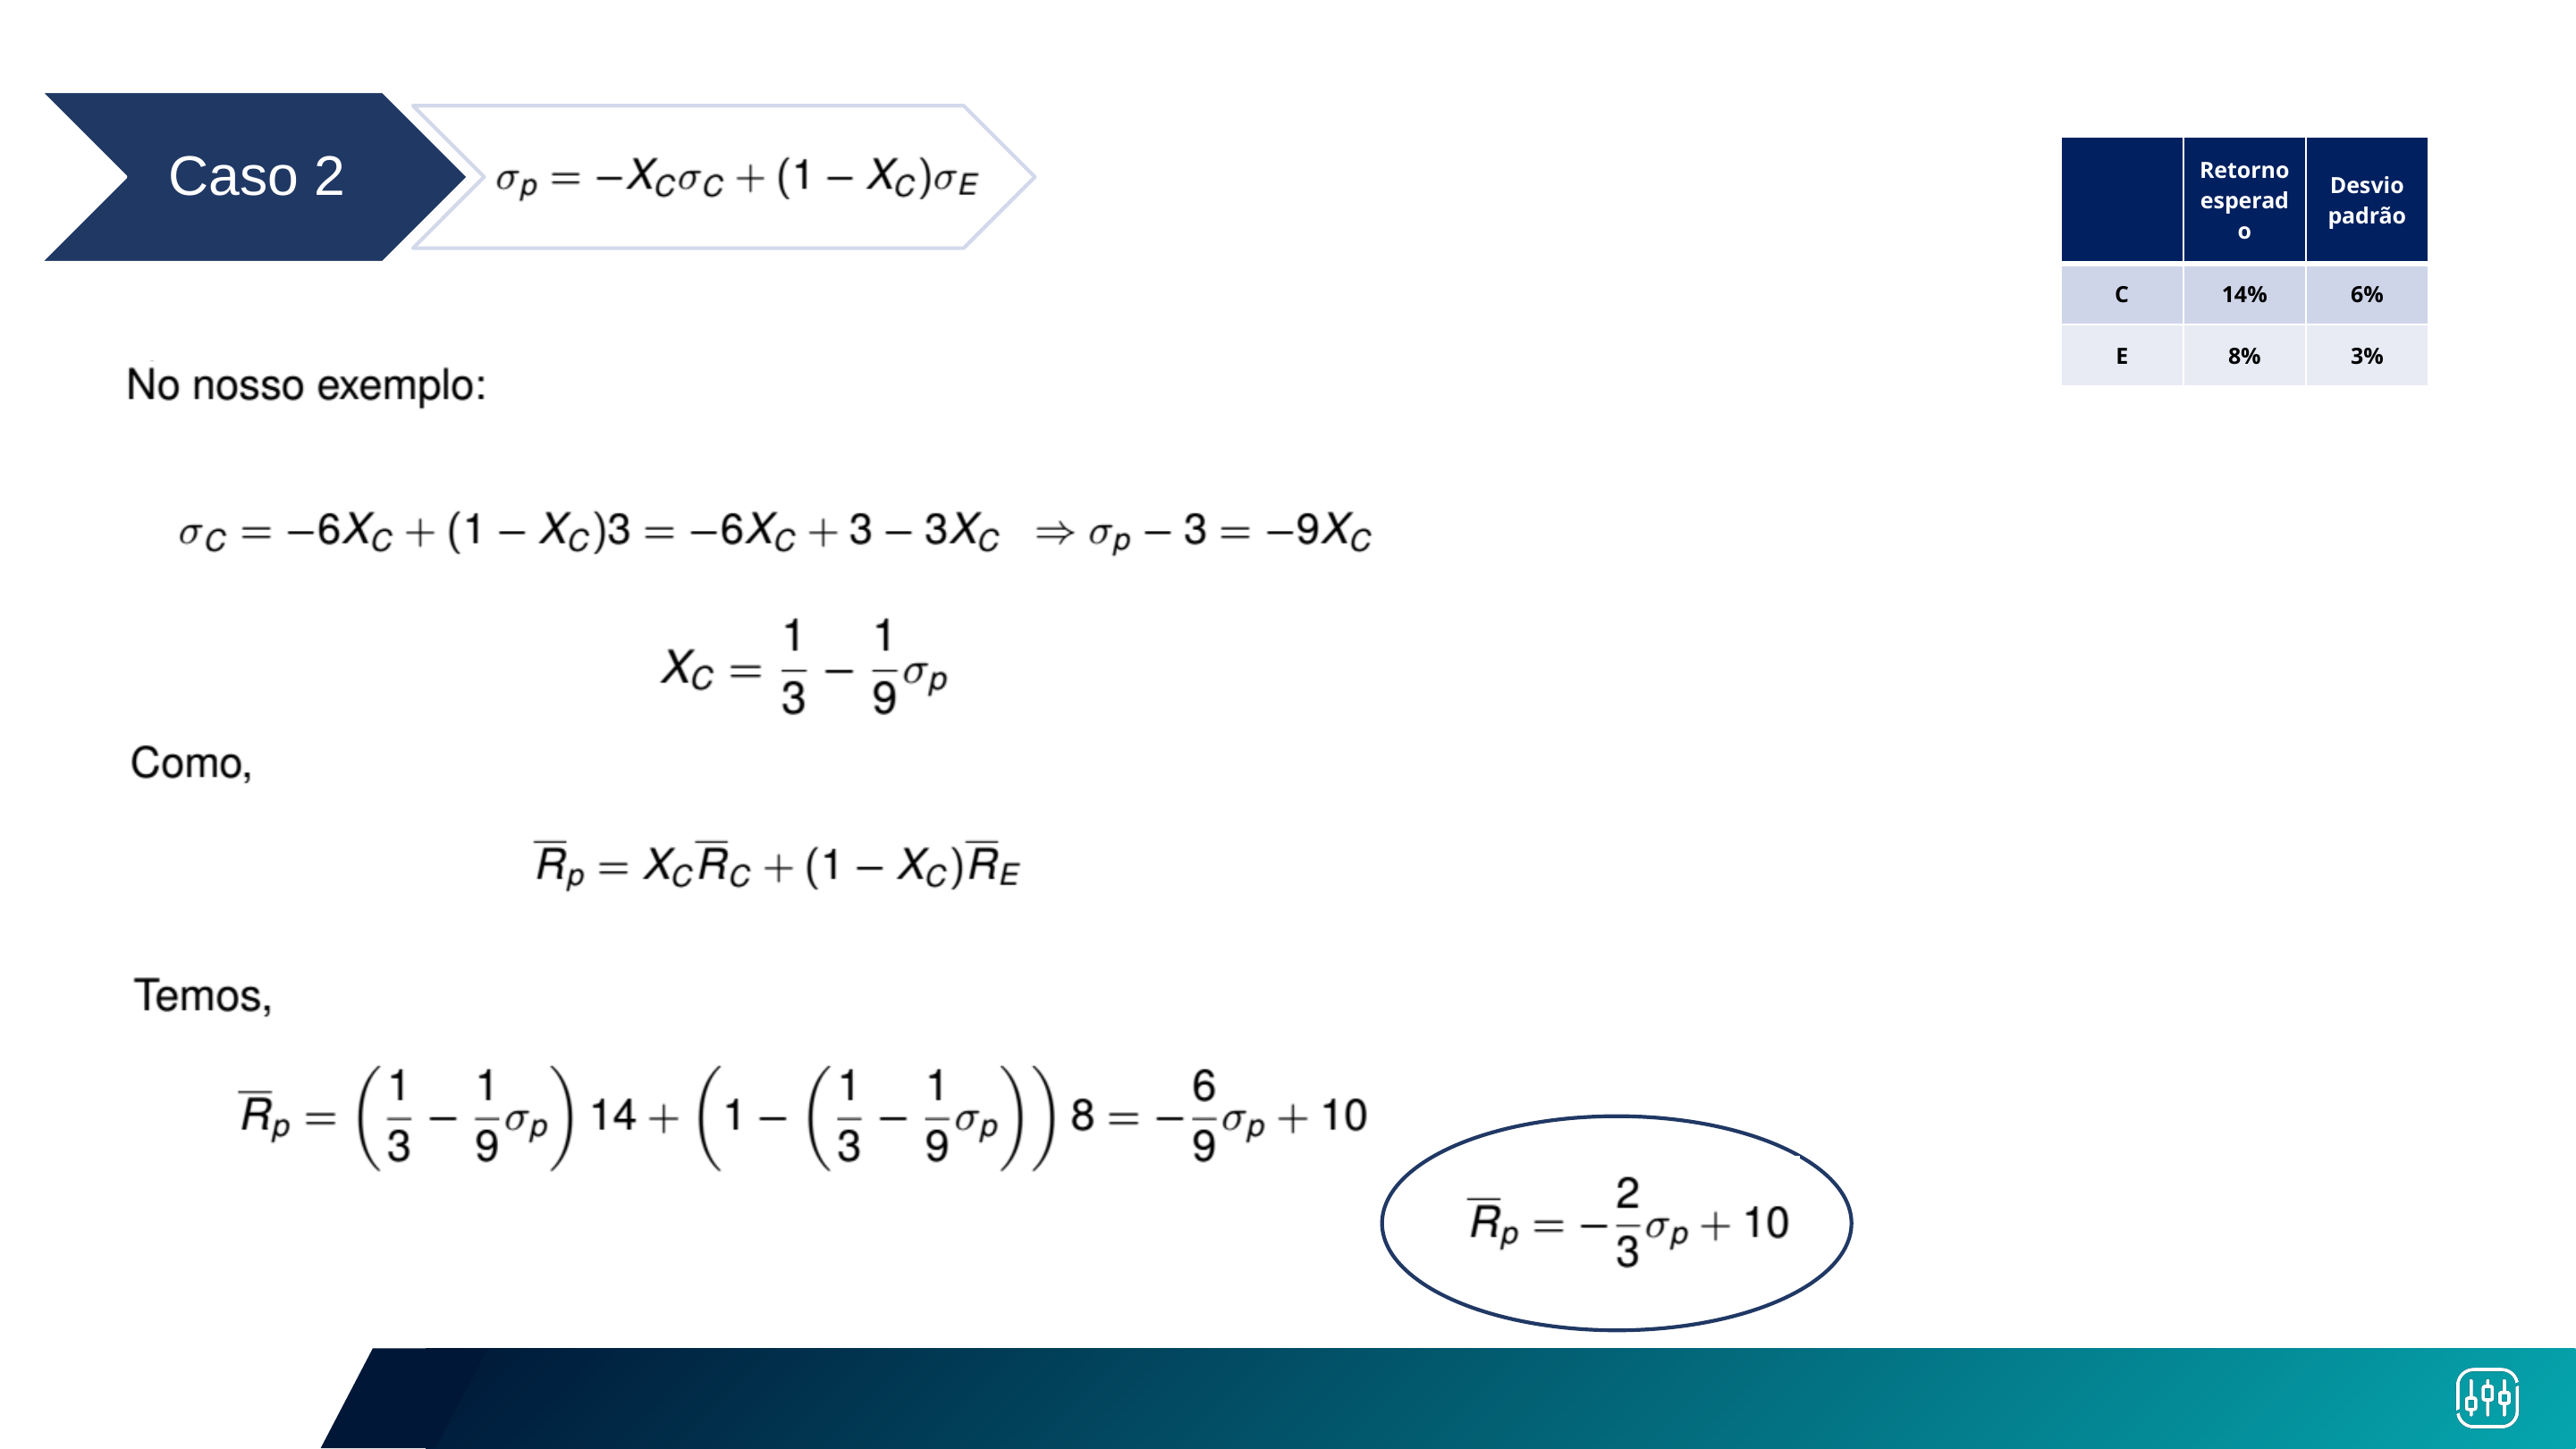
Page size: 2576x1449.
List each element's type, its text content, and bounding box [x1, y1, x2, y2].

text_box [320, 1348, 488, 1449]
table_cell 14% [2184, 266, 2305, 324]
table_header [2062, 138, 2183, 261]
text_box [38, 44, 1035, 310]
table_cell E [2062, 325, 2183, 385]
table_cell 8% [2184, 325, 2305, 385]
table_header Desvio padrão [2307, 138, 2428, 261]
picture [114, 360, 1394, 905]
table_cell C [2062, 266, 2183, 324]
table_header Retorno esperado [2184, 138, 2305, 261]
text_box [1380, 1114, 1854, 1333]
picture [126, 961, 1382, 1195]
table_cell 6% [2307, 266, 2428, 324]
table_cell 3% [2307, 325, 2428, 385]
picture [1452, 1156, 1800, 1277]
picture [2445, 1355, 2531, 1441]
text_box [436, 1348, 2576, 1449]
